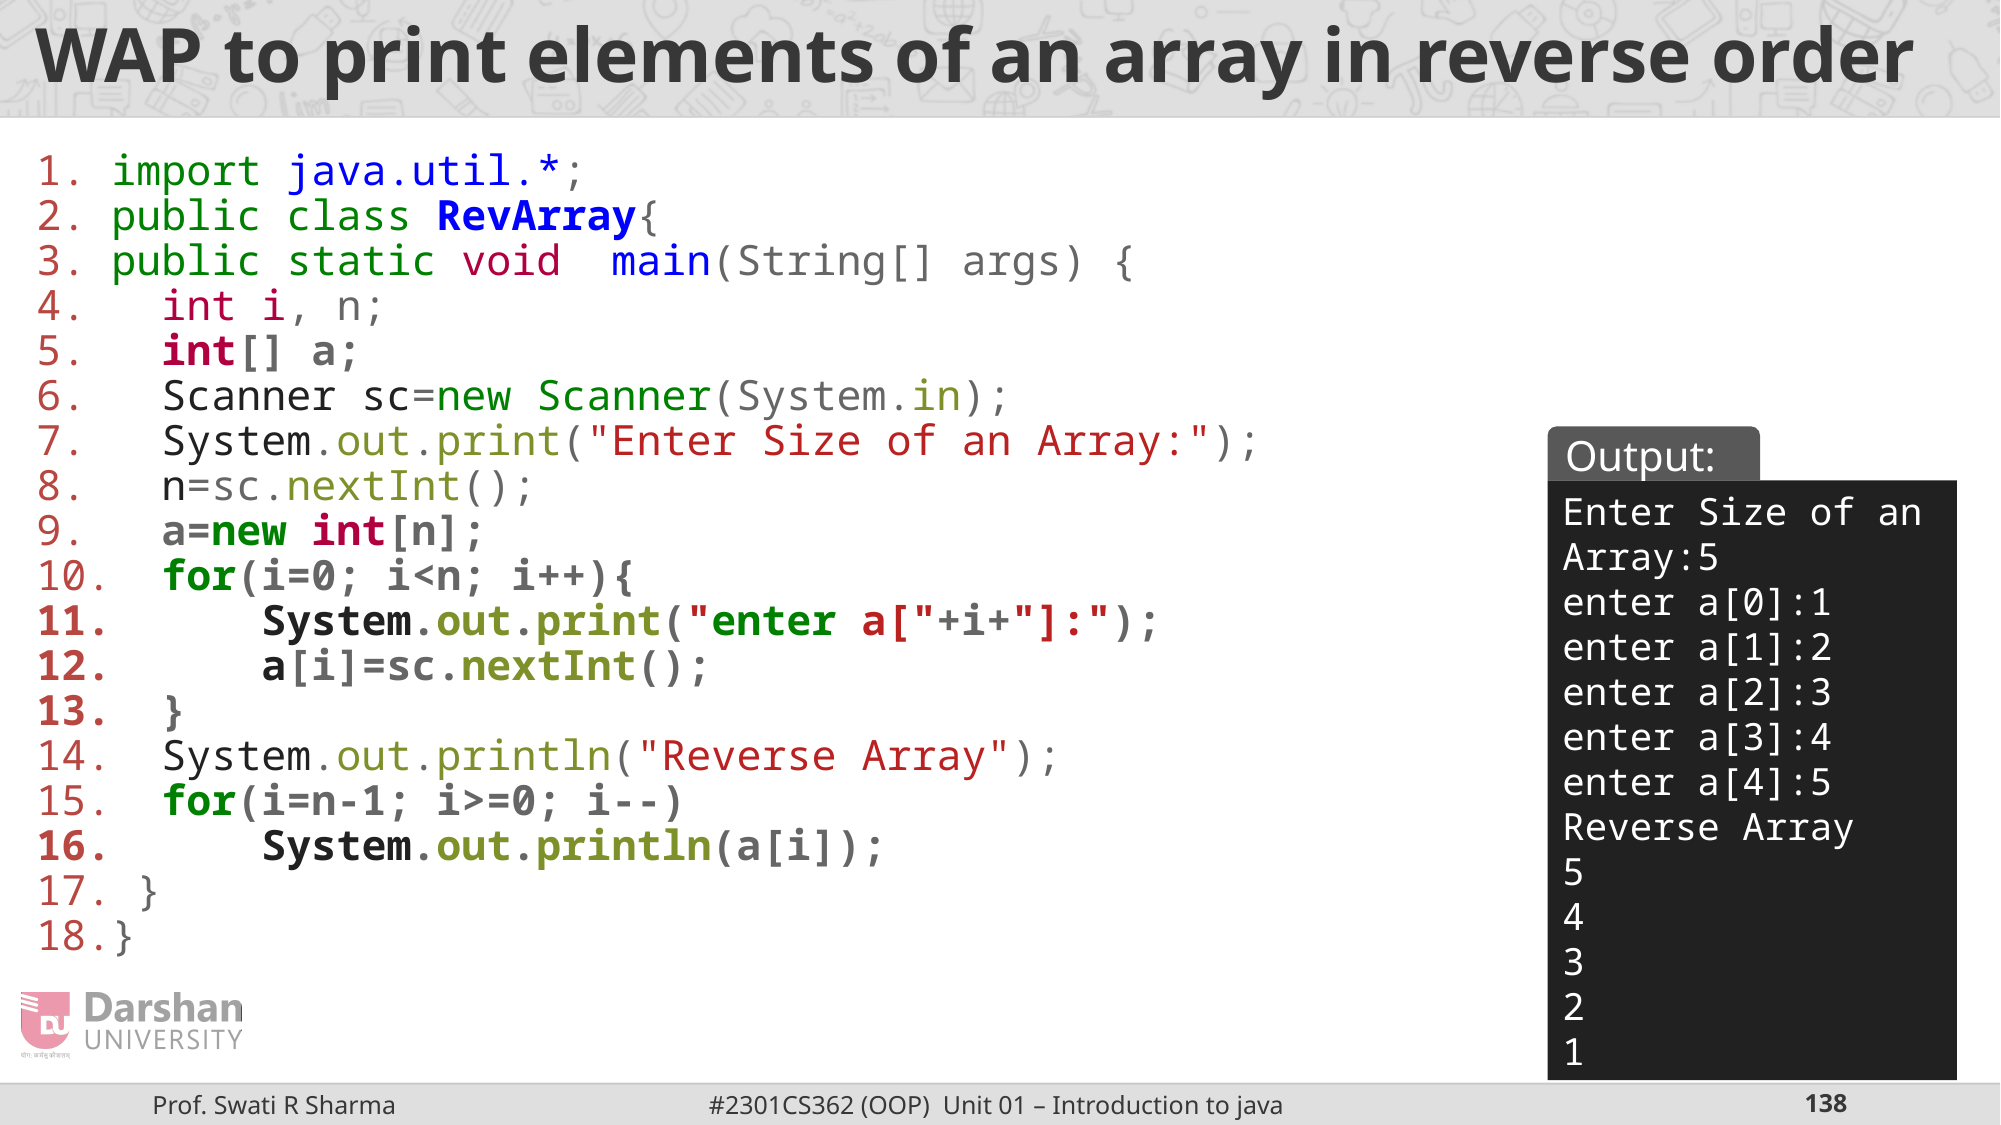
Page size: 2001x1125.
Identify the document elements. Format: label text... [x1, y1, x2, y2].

text_box Output: [1546, 425, 1762, 482]
text_box Enter Size of an Array:5 enter a[0]:1 enter a[1]:2 enter a[2]:3 enter a[3]:4 enter a[4]:5 Reverse Array 5 4 3 2 1 [1547, 480, 1957, 1081]
title WAP to print elements of an array in reverse order [0, 0, 2000, 117]
list import java.util.*; public class RevArray{ public static void main(String[] args) { int i, n; int[] a; Scanner sc=new Scanner(System.in); System.out.print("Enter Size of an Array:"); n=sc.nextInt(); a=new int[n]; for(i=0; i<n; i++){ System.out.print("enter a["+i+"]:"); a[i]=sc.nextInt(); } System.out.println("Reverse Array"); for(i=n-1; i>=0; i--) System.out.println(a[i]); } } [21, 141, 1979, 1059]
